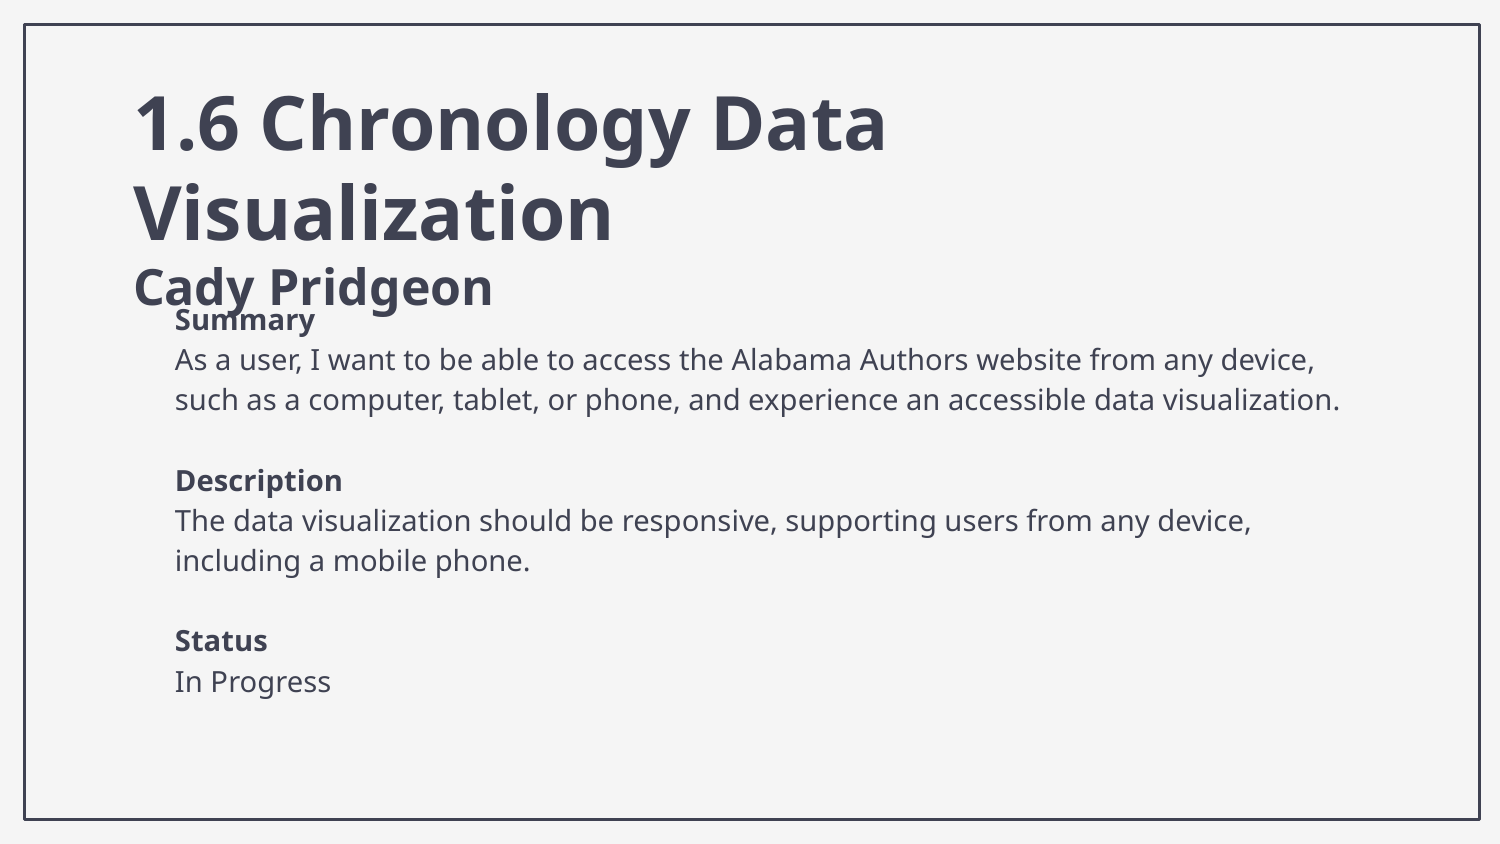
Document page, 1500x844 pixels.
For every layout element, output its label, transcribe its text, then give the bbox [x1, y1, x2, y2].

title 1.6 Chronology Data Visualization Cady Pridgeon [118, 60, 1382, 155]
list Summary As a user, I want to be able to access the Alabama Authors website from any device, such as a computer, tablet, or phone, and experience an accessible data visualization. Description The data visualization should be responsive, supporting users from any device, including a mobile phone. Status In Progress [159, 281, 1382, 748]
